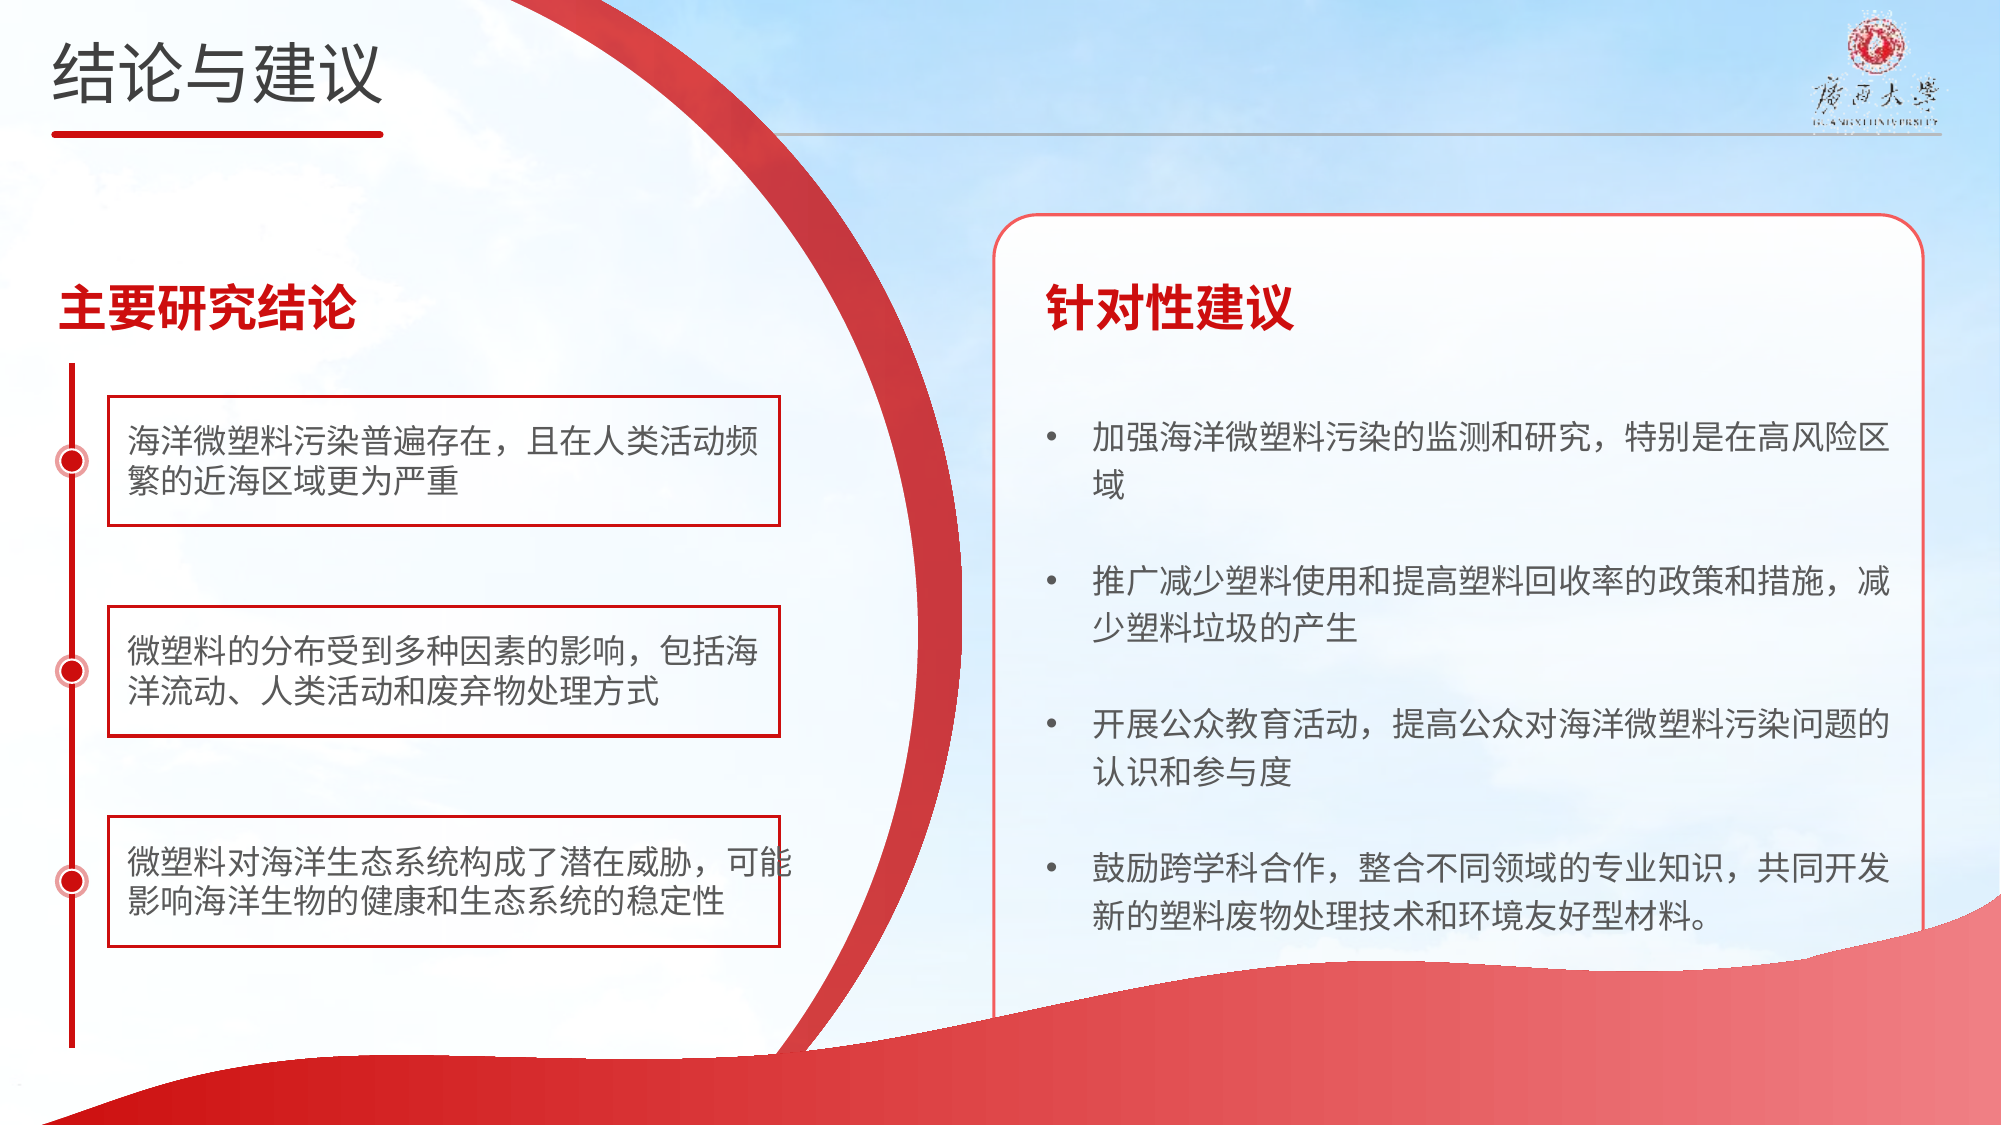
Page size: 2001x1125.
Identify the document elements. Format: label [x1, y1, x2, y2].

picture [0, 0, 2000, 1125]
text_box [54, 443, 90, 479]
text_box [107, 815, 836, 947]
text_box [107, 605, 781, 737]
text_box [54, 863, 90, 899]
text_box [107, 395, 781, 527]
text_box [54, 653, 90, 689]
